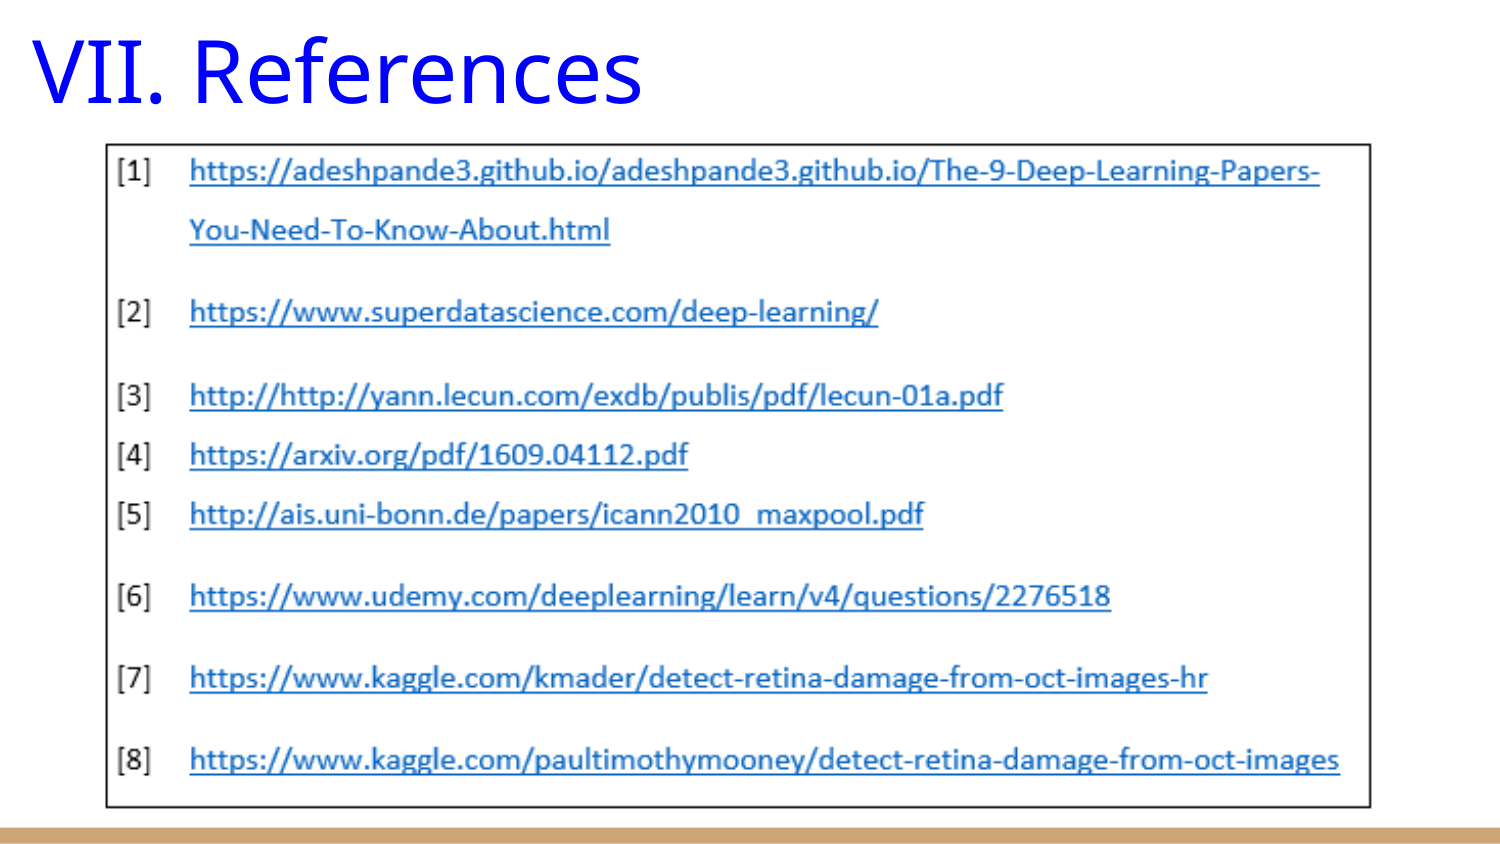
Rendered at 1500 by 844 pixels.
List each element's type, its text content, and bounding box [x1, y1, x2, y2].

title VII. References [17, 0, 1416, 137]
picture [99, 136, 1386, 820]
